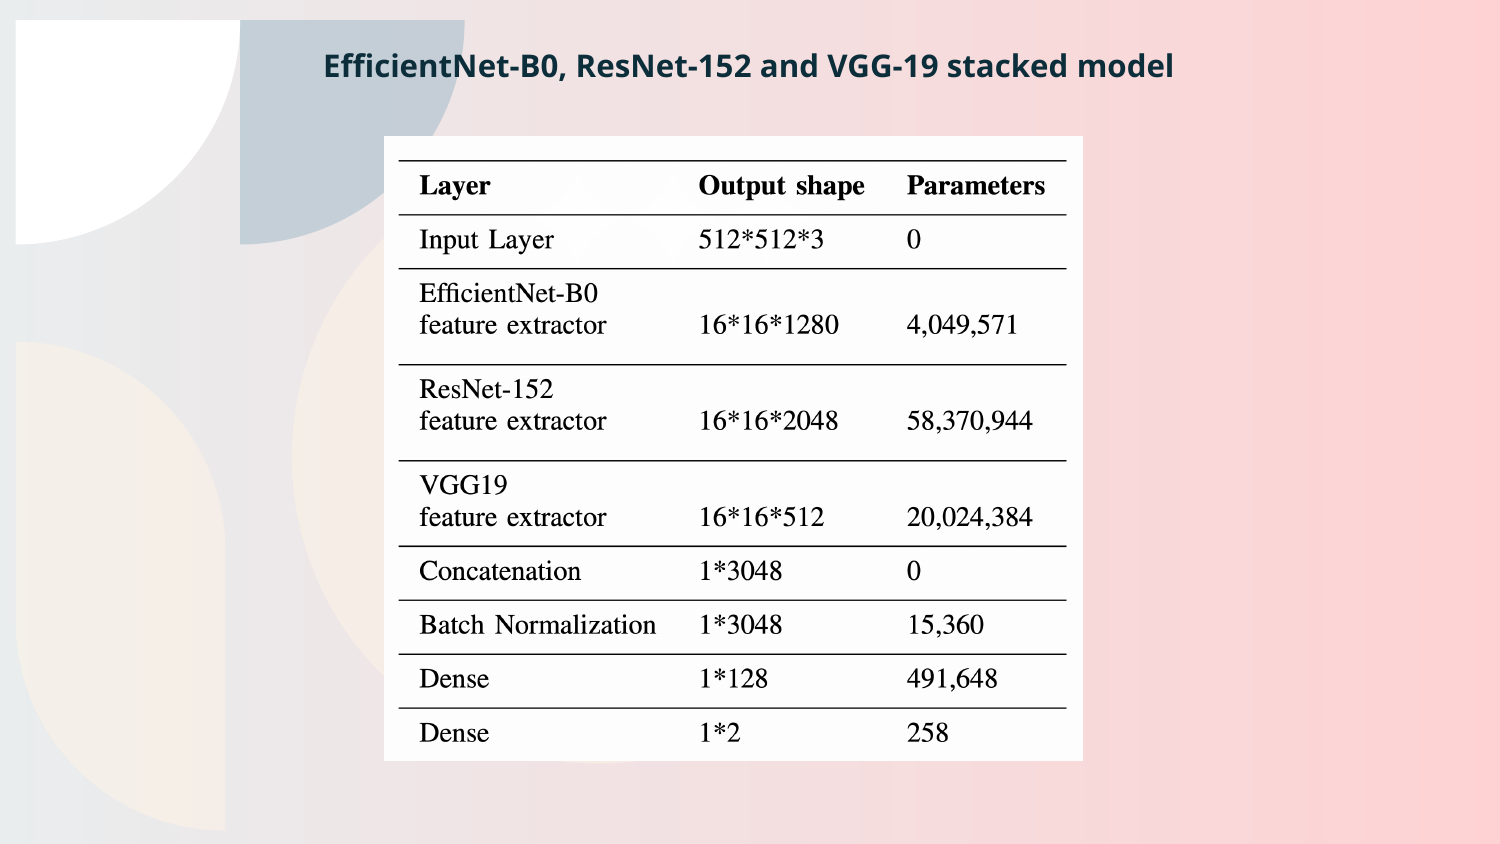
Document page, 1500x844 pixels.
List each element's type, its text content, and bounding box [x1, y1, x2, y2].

subtitle EfficientNet-B0, ResNet-152 and VGG-19 stacked model [87, 19, 1337, 105]
picture [384, 136, 1083, 761]
